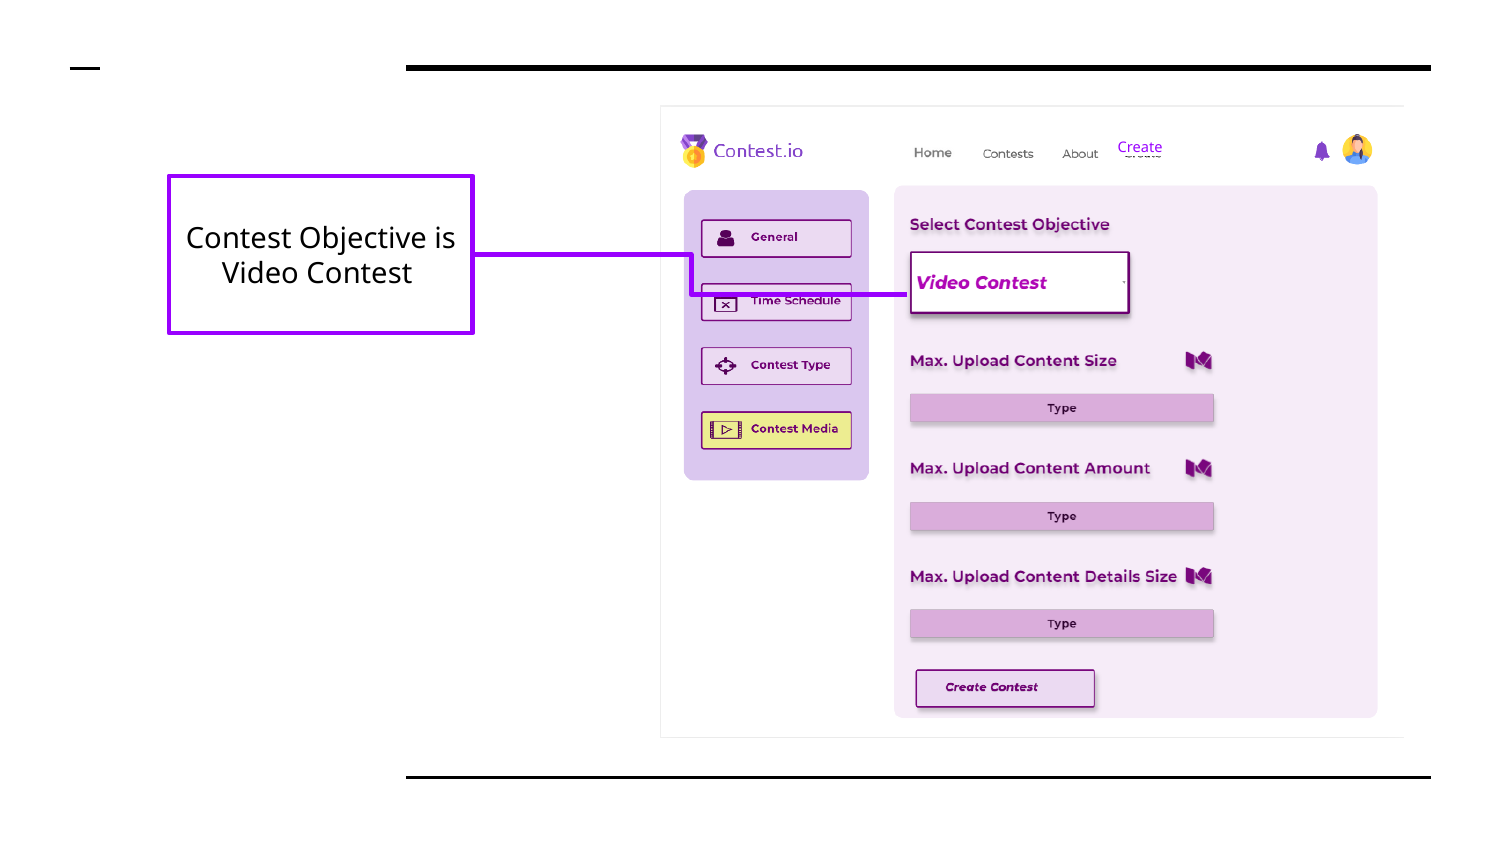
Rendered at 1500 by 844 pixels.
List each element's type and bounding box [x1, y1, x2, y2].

picture [660, 105, 1404, 739]
text_box [168, 175, 908, 334]
